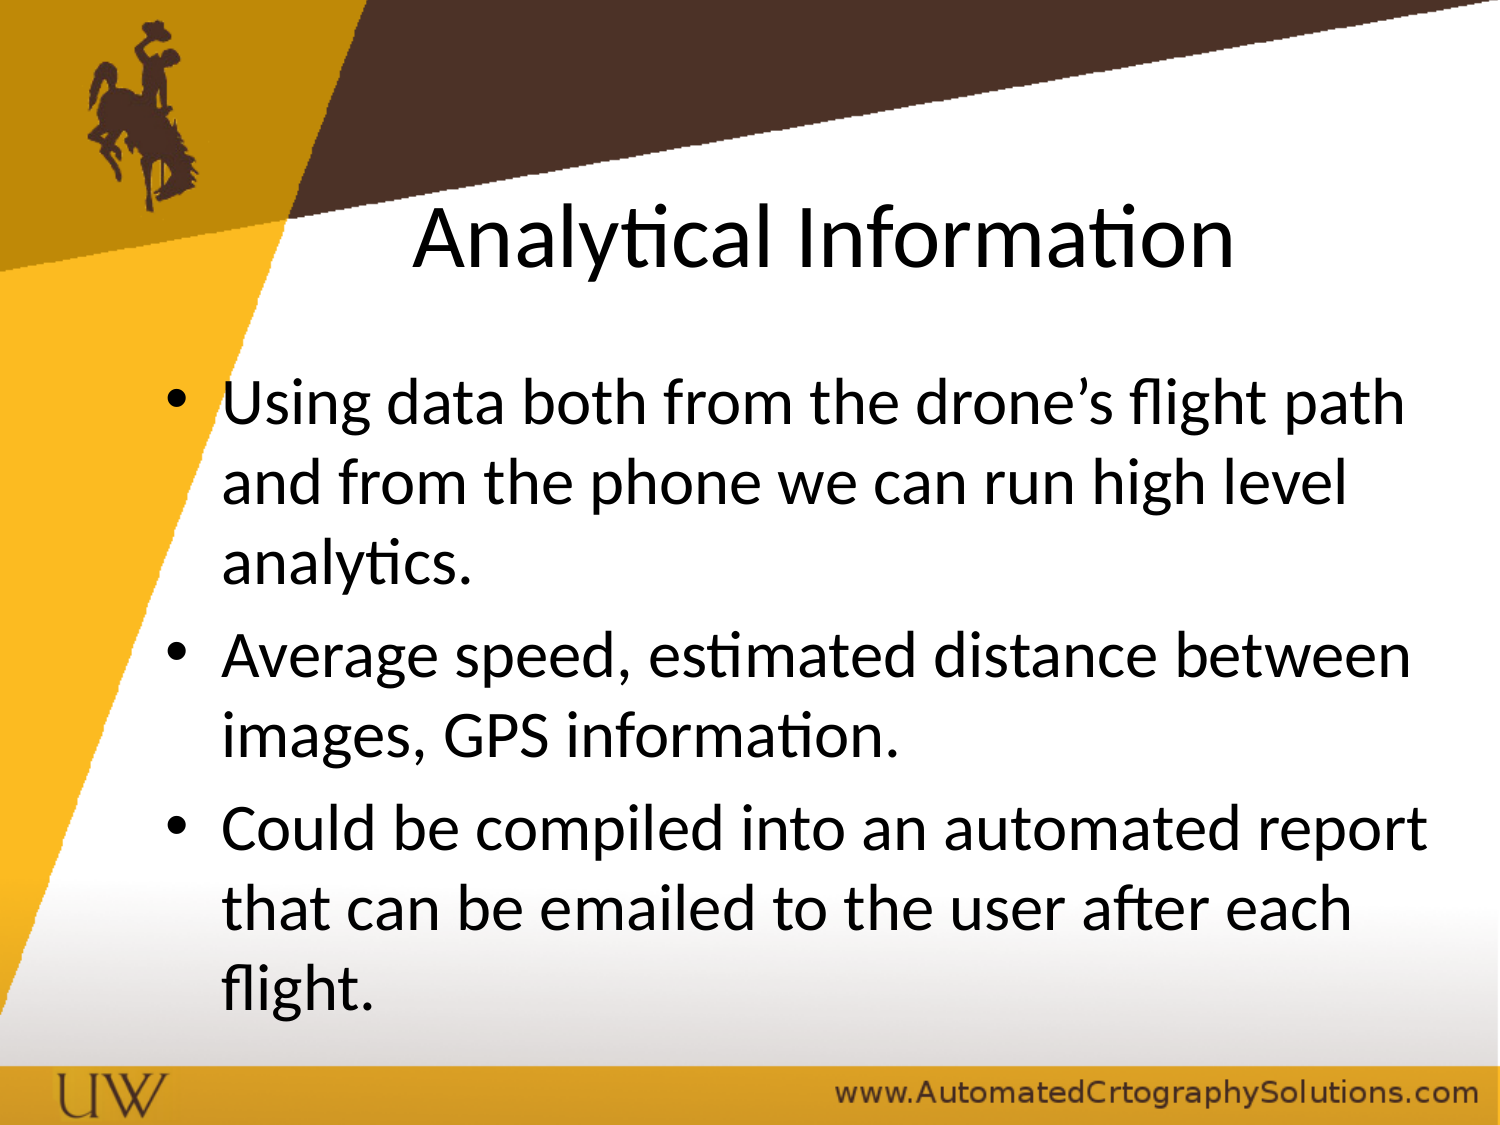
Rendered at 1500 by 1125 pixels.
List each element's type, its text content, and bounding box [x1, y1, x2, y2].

list Using data both from the drone’s flight path and from the phone we can run high level analytics. Average speed, estimated distance between images, GPS information. Could be compiled into an automated report that can be emailed to the user after each flight. [150, 350, 1500, 1093]
picture [0, 0, 1500, 1125]
title Analytical Information [150, 137, 1500, 325]
